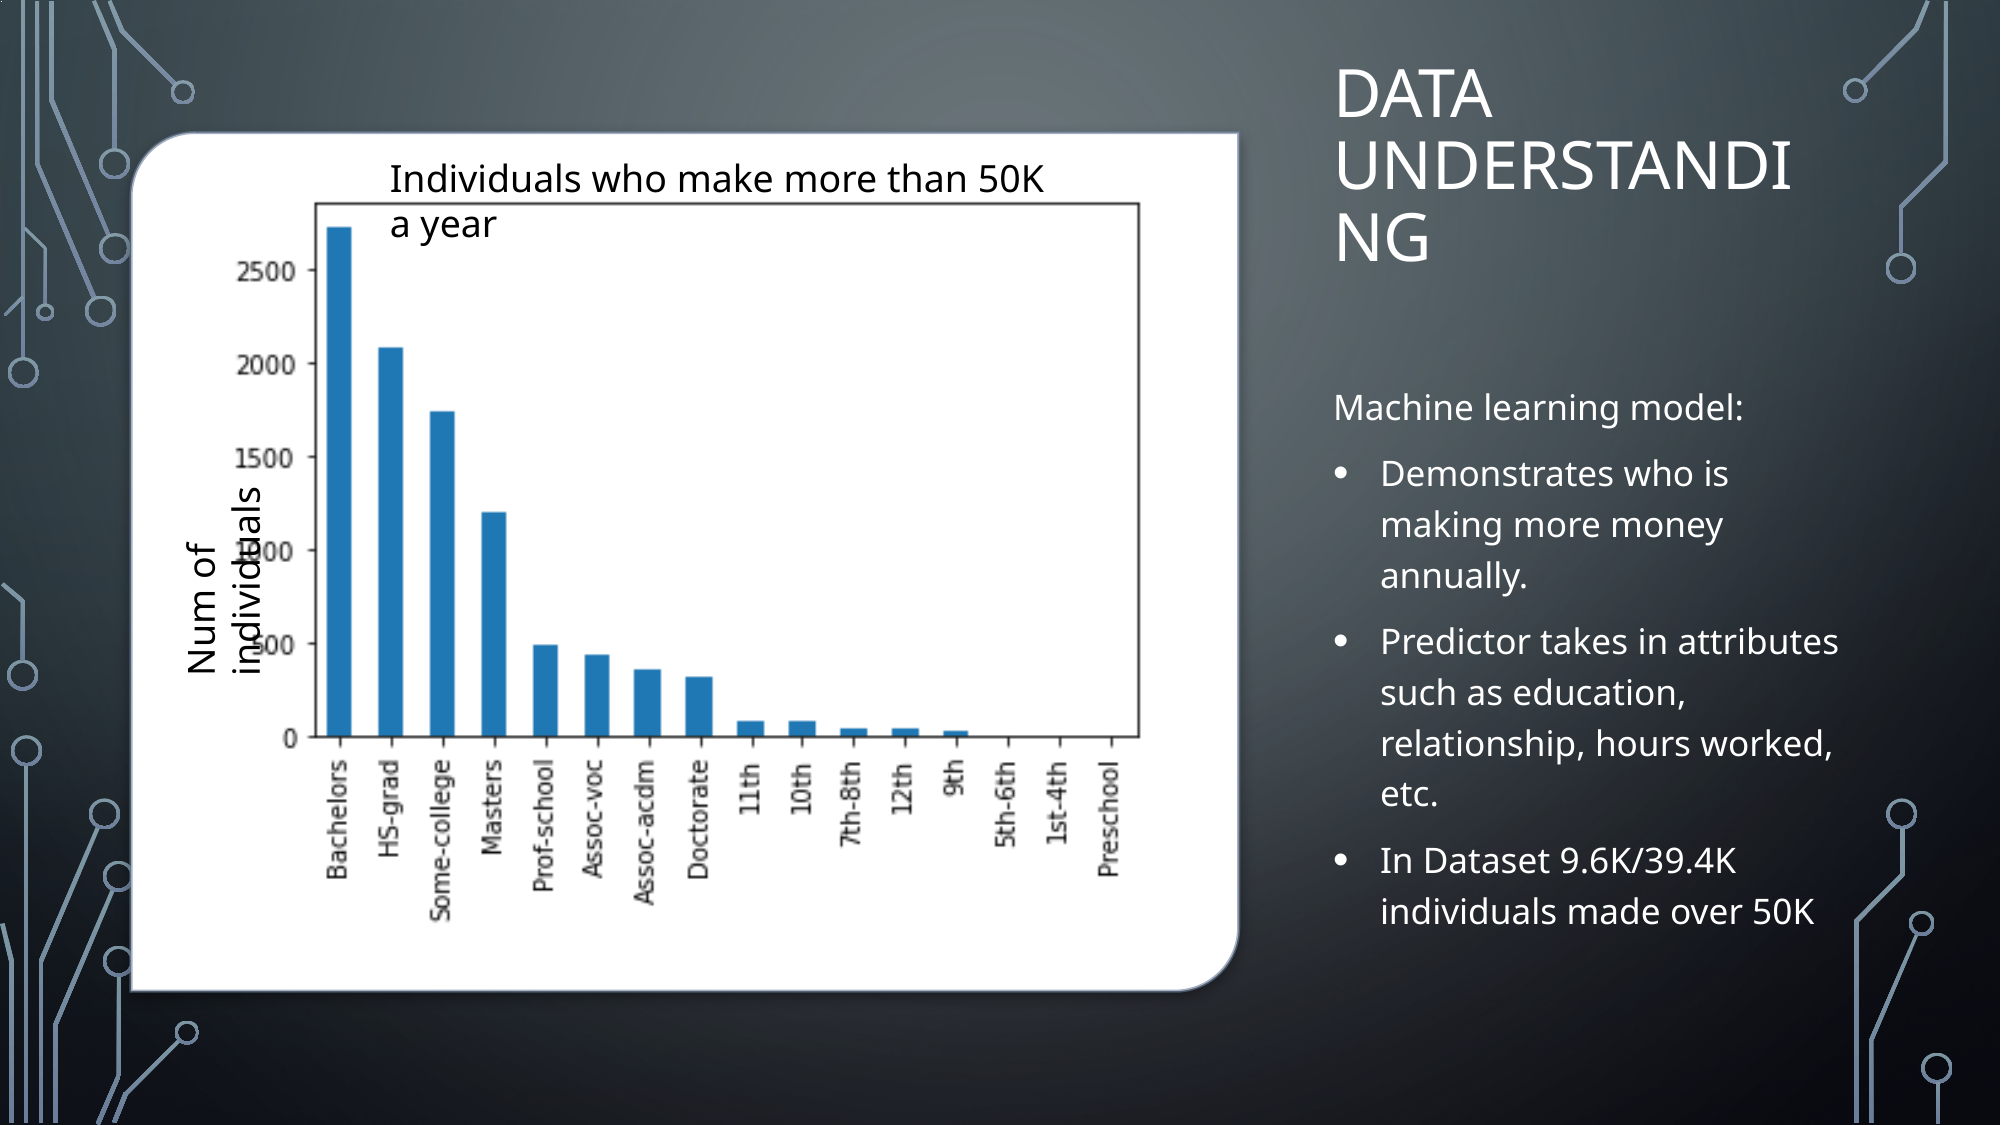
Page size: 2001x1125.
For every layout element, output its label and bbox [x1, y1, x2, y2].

text_box [169, 147, 1153, 938]
picture [0, 0, 2000, 1125]
